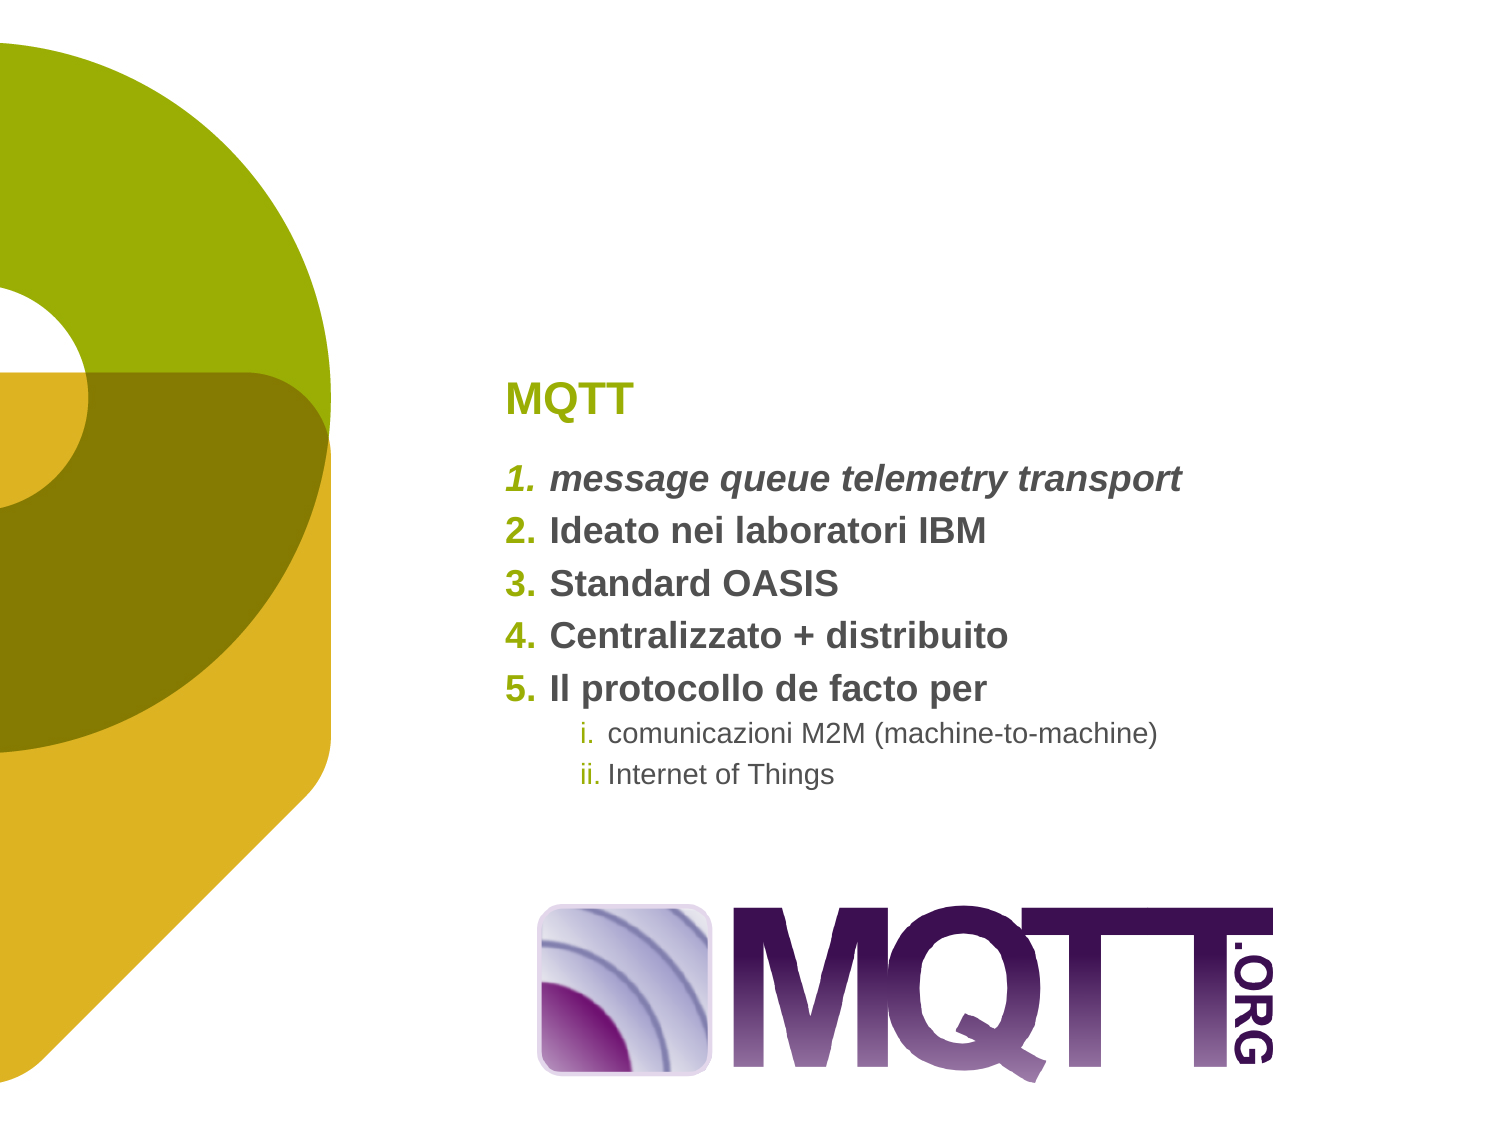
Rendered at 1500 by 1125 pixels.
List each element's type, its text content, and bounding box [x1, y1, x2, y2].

picture [0, 1, 337, 1125]
list message queue telemetry transport Ideato nei laboratori IBM Standard OASIS Centralizzato + distribuito Il protocollo de facto per comunicazioni M2M (machine-to-machine) Internet of Things [490, 446, 1412, 836]
picture [537, 903, 1273, 1084]
title MQTT [490, 361, 1412, 446]
